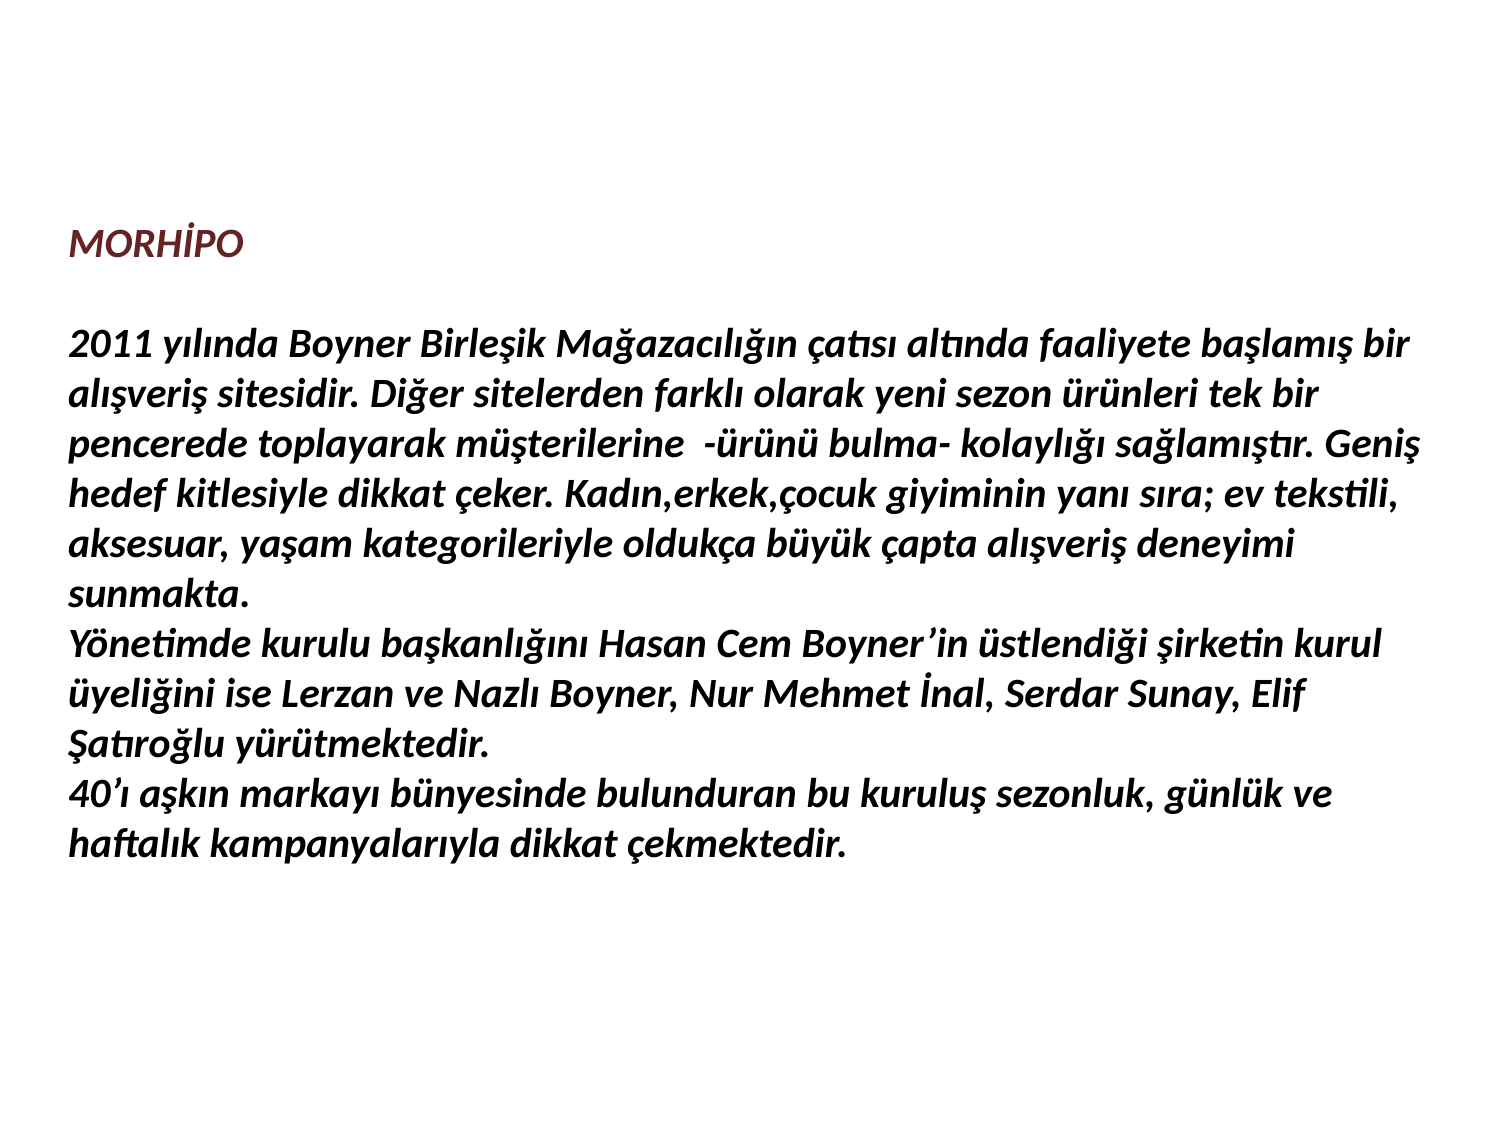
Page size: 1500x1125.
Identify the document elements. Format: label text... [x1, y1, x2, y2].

text_box MORHİPO 2011 yılında Boyner Birleşik Mağazacılığın çatısı altında faaliyete başlamış bir alışveriş sitesidir. Diğer sitelerden farklı olarak yeni sezon ürünleri tek bir pencerede toplayarak müşterilerine -ürünü bulma- kolaylığı sağlamıştır. Geniş hedef kitlesiyle dikkat çeker. Kadın,erkek,çocuk giyiminin yanı sıra; ev tekstili, aksesuar, yaşam kategorileriyle oldukça büyük çapta alışveriş deneyimi sunmakta. Yönetimde kurulu başkanlığını Hasan Cem Boyner’in üstlendiği şirketin kurul üyeliğini ise Lerzan ve Nazlı Boyner, Nur Mehmet İnal, Serdar Sunay, Elif Şatıroğlu yürütmektedir. 40’ı aşkın markayı bünyesinde bulunduran bu kuruluş sezonluk, günlük ve haftalık kampanyalarıyla dikkat çekmektedir. [53, 208, 1447, 874]
